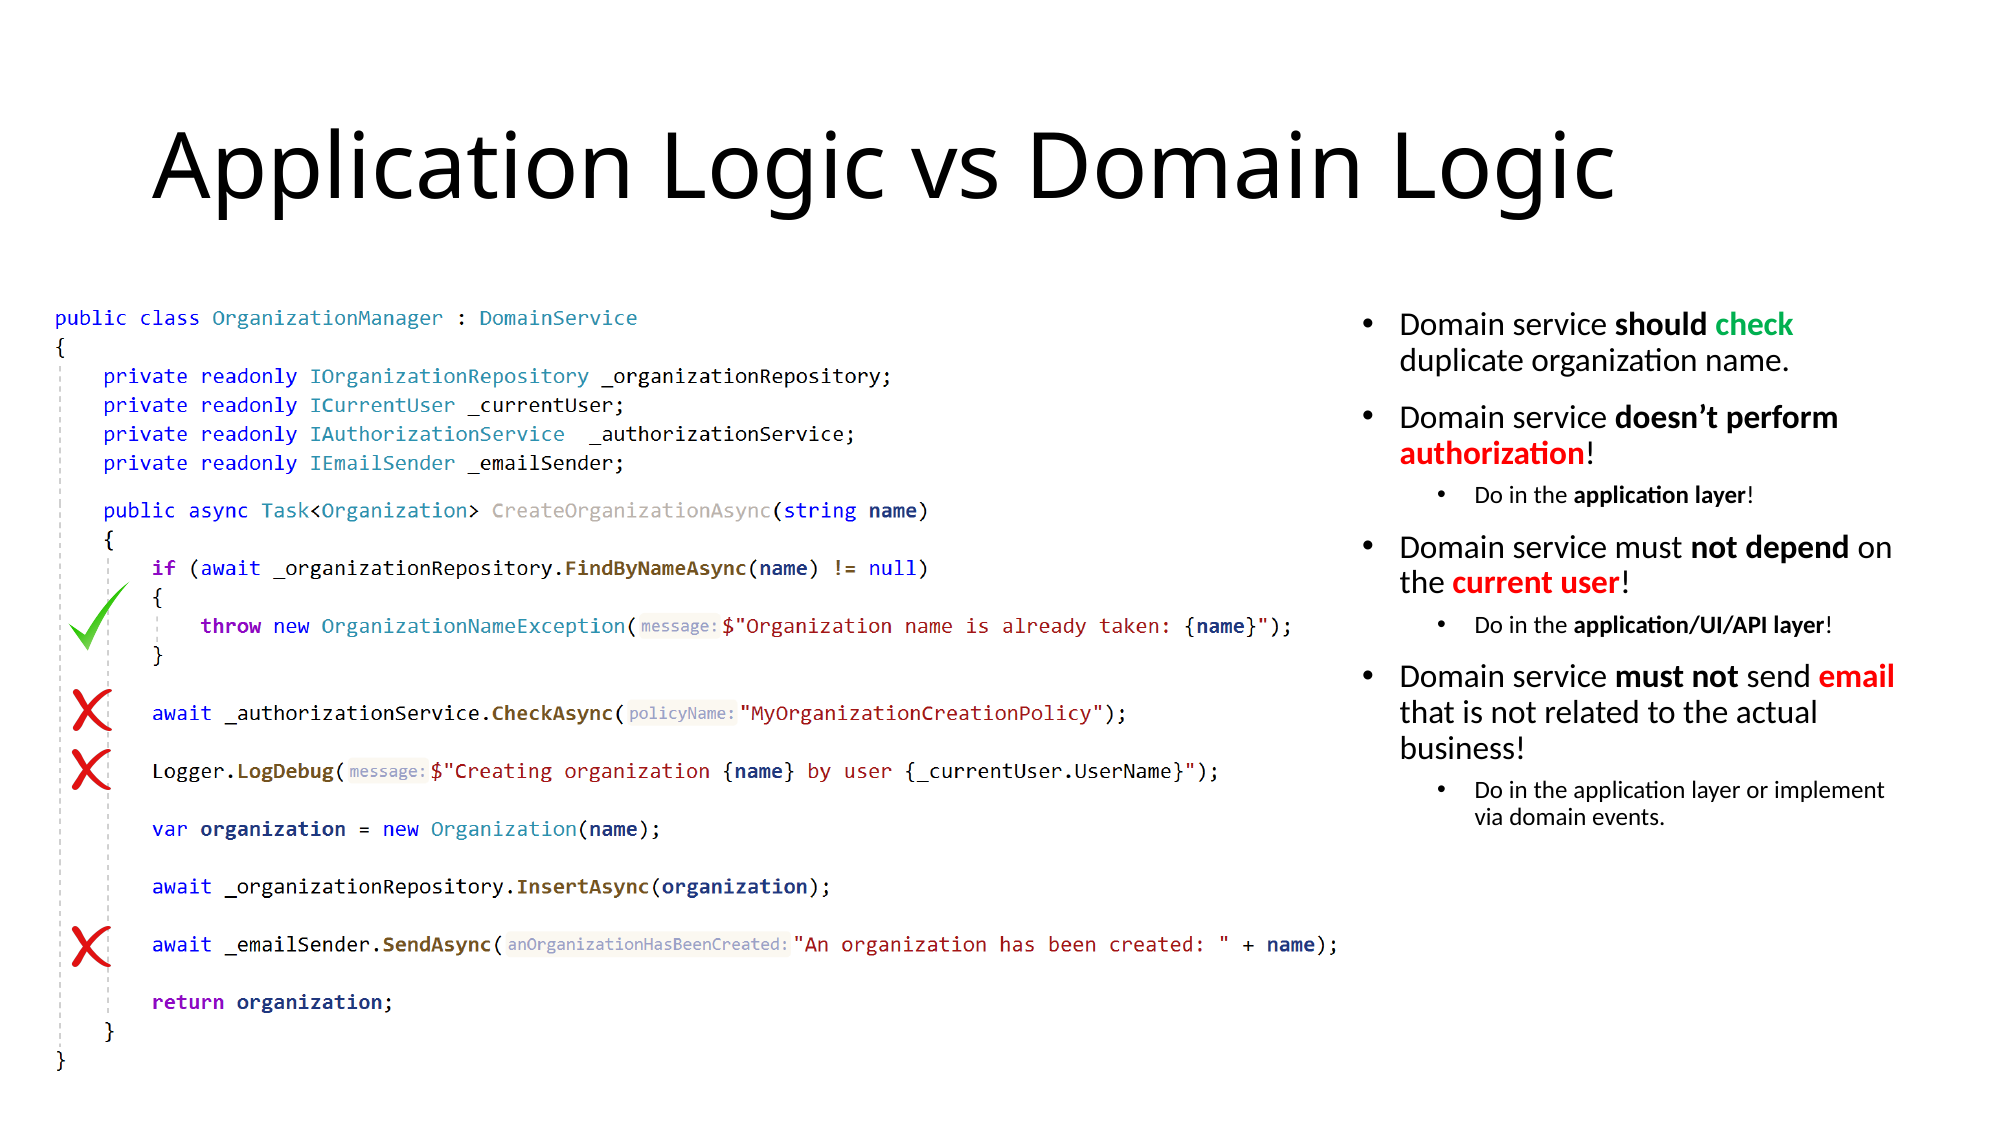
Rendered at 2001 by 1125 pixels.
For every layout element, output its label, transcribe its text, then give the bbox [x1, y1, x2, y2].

title Application Logic vs Domain Logic [137, 59, 1863, 278]
picture [42, 299, 1341, 1081]
list Domain service should check duplicate organization name. Domain service doesn’t perform authorization! Do in the application layer! Domain service must not depend on the current user! Do in the application/UI/API layer! Domain service must not send email that is not related to the actual business! Do in the application layer or implement via domain events. [1347, 299, 1932, 1014]
